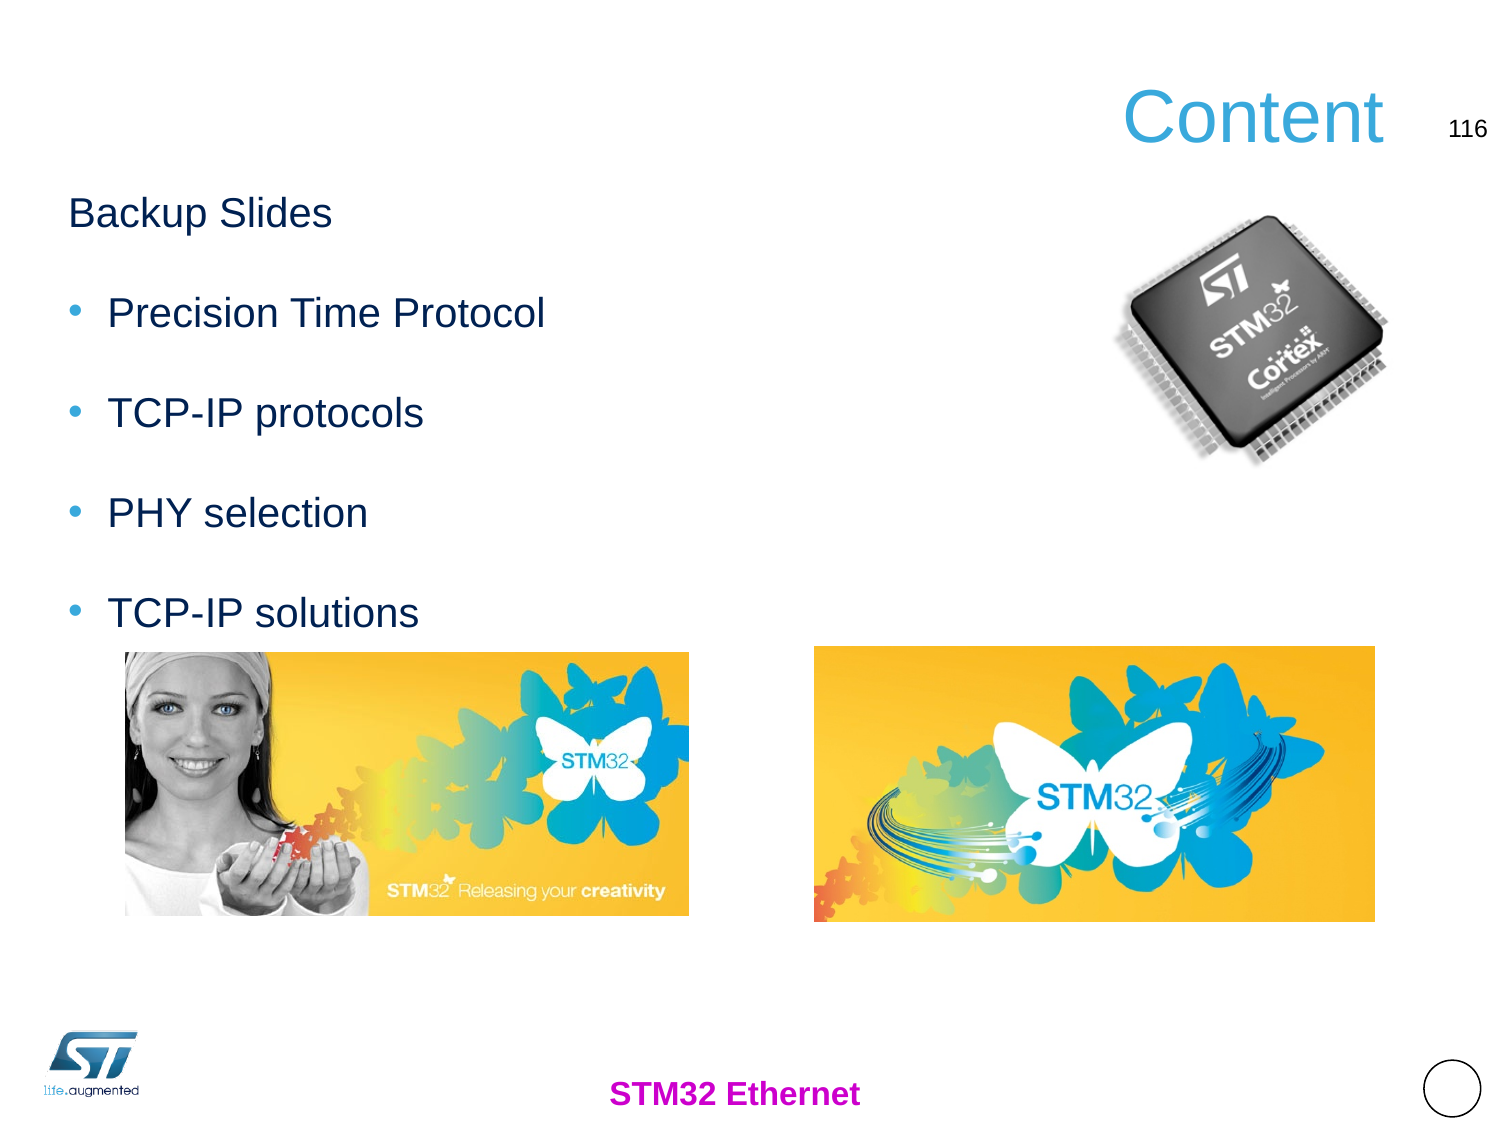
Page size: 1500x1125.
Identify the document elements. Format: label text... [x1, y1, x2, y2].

picture [813, 646, 1375, 922]
text_box [1423, 1060, 1481, 1117]
picture [1096, 190, 1419, 500]
slide_number 116 [1413, 111, 1500, 144]
list Backup Slides Precision Time Protocol TCP-IP protocols PHY selection TCP-IP solutions [53, 178, 1473, 1059]
title Content [75, 19, 1400, 178]
picture [36, 1022, 147, 1103]
picture [124, 652, 690, 916]
